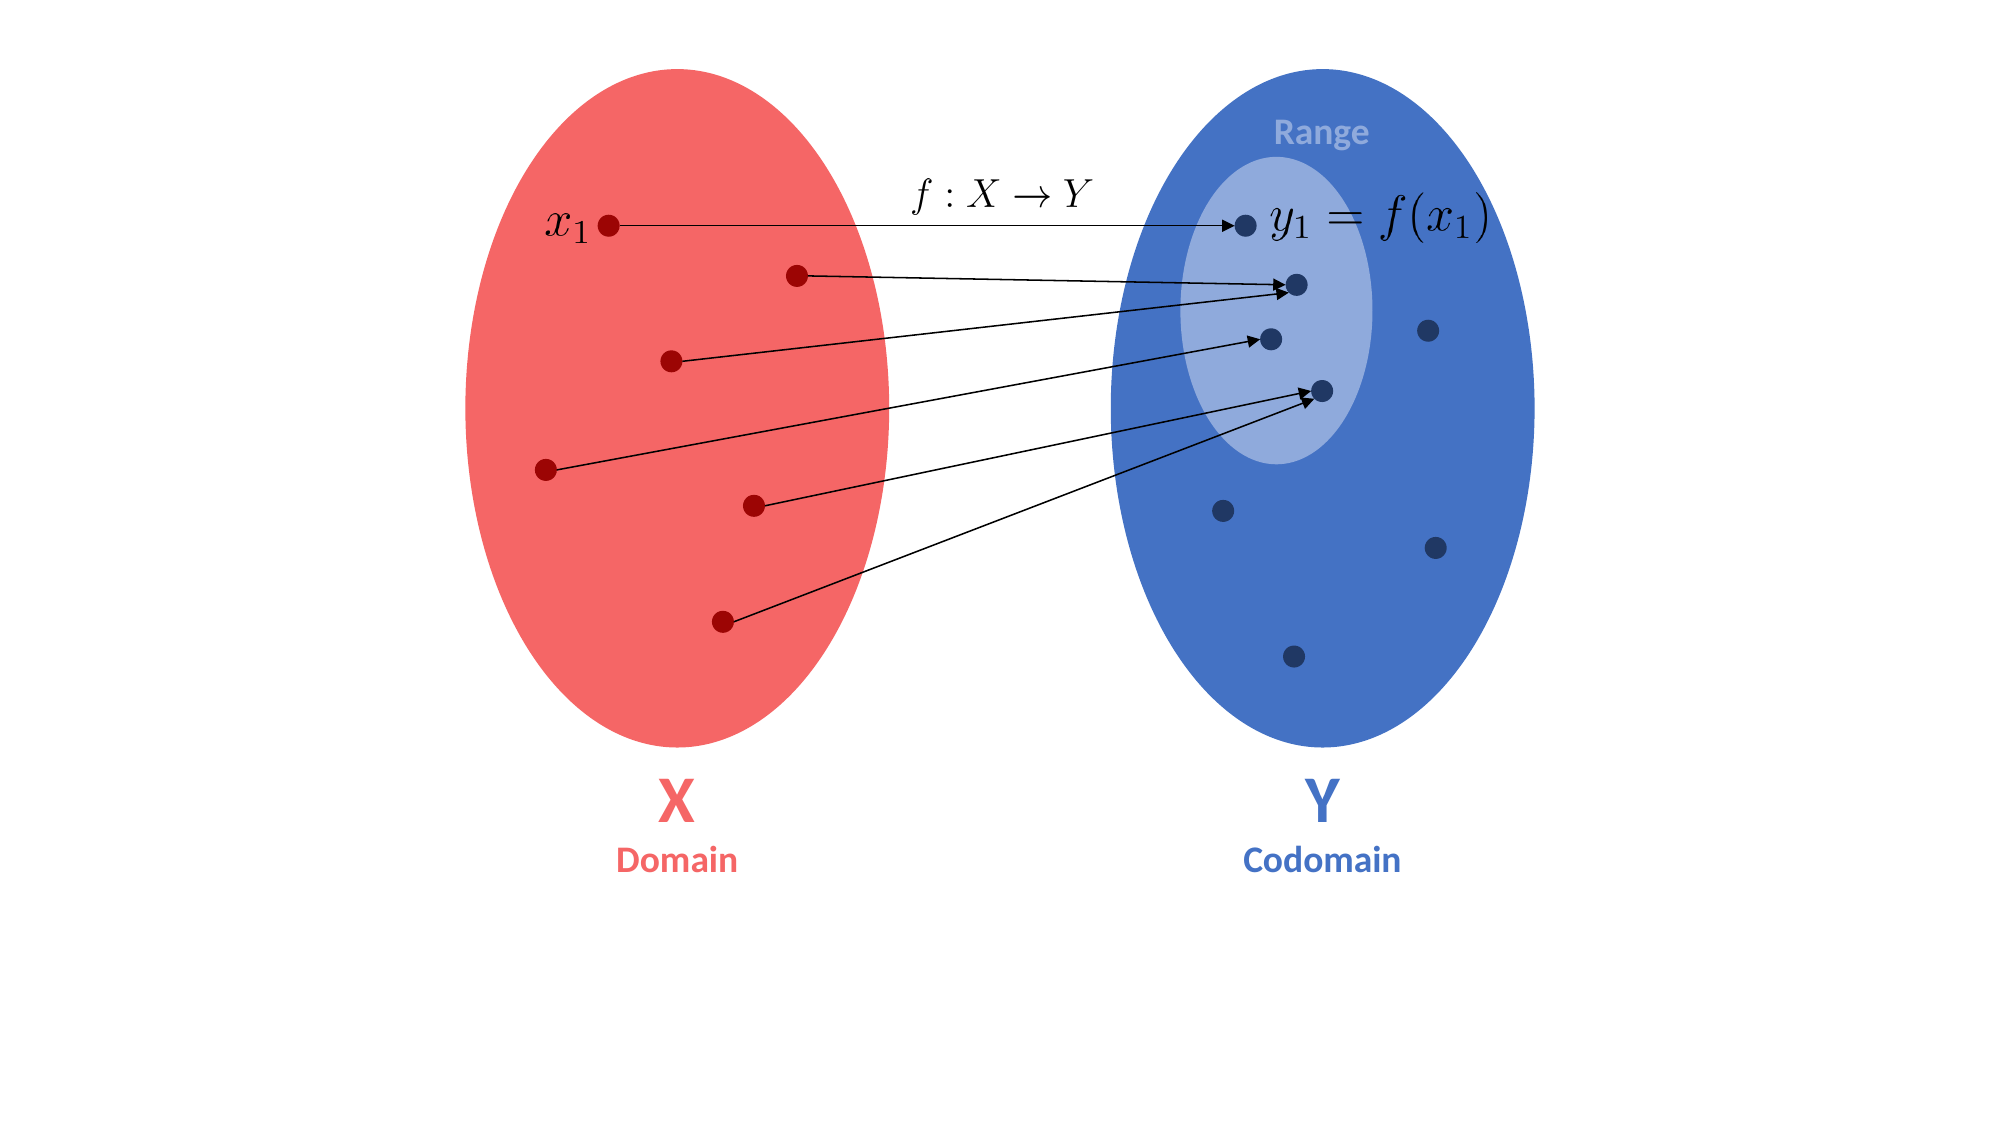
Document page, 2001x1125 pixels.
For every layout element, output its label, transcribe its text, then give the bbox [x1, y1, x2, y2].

picture [1269, 192, 1487, 243]
text_box [464, 68, 878, 748]
text_box X Domain [601, 748, 754, 888]
text_box [1181, 158, 1374, 453]
text_box [784, 263, 809, 288]
text_box [710, 609, 735, 634]
text_box [1180, 285, 1276, 292]
text_box [533, 457, 558, 482]
text_box Y Codomain [1228, 748, 1417, 888]
text_box [1143, 68, 1536, 748]
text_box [807, 275, 1286, 285]
text_box [1310, 378, 1335, 404]
text_box [1233, 213, 1258, 238]
text_box [1423, 535, 1448, 560]
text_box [764, 390, 1312, 506]
picture [544, 213, 587, 243]
text_box Range [1259, 99, 1385, 160]
text_box [1122, 285, 1180, 292]
text_box [1416, 318, 1441, 343]
text_box [1281, 644, 1307, 669]
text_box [733, 398, 1315, 622]
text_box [556, 339, 1261, 470]
picture [909, 178, 1093, 215]
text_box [682, 292, 1289, 362]
text_box [1284, 272, 1309, 297]
text_box [596, 213, 621, 238]
text_box [1126, 226, 1194, 275]
